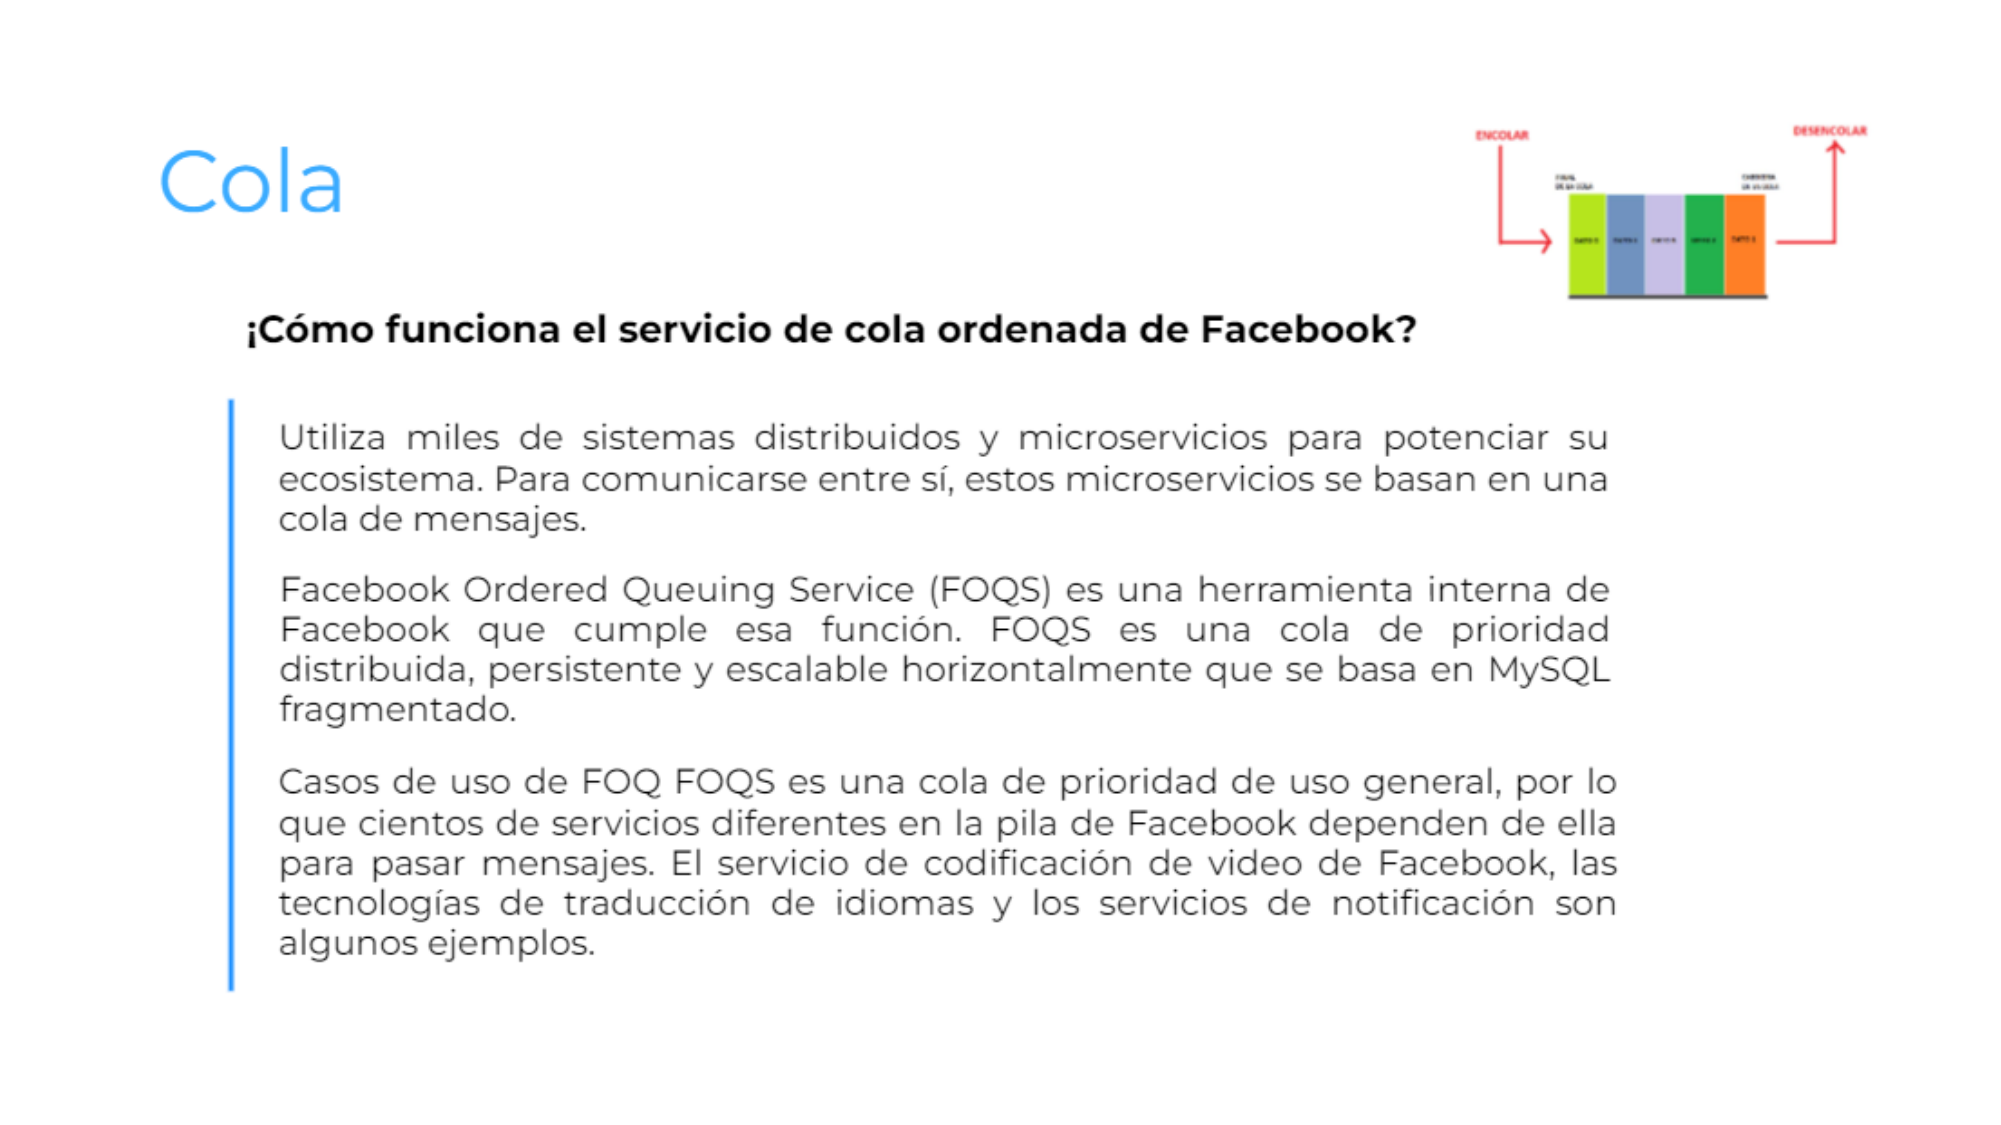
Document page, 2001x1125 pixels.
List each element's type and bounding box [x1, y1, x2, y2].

picture [96, 71, 1919, 1062]
